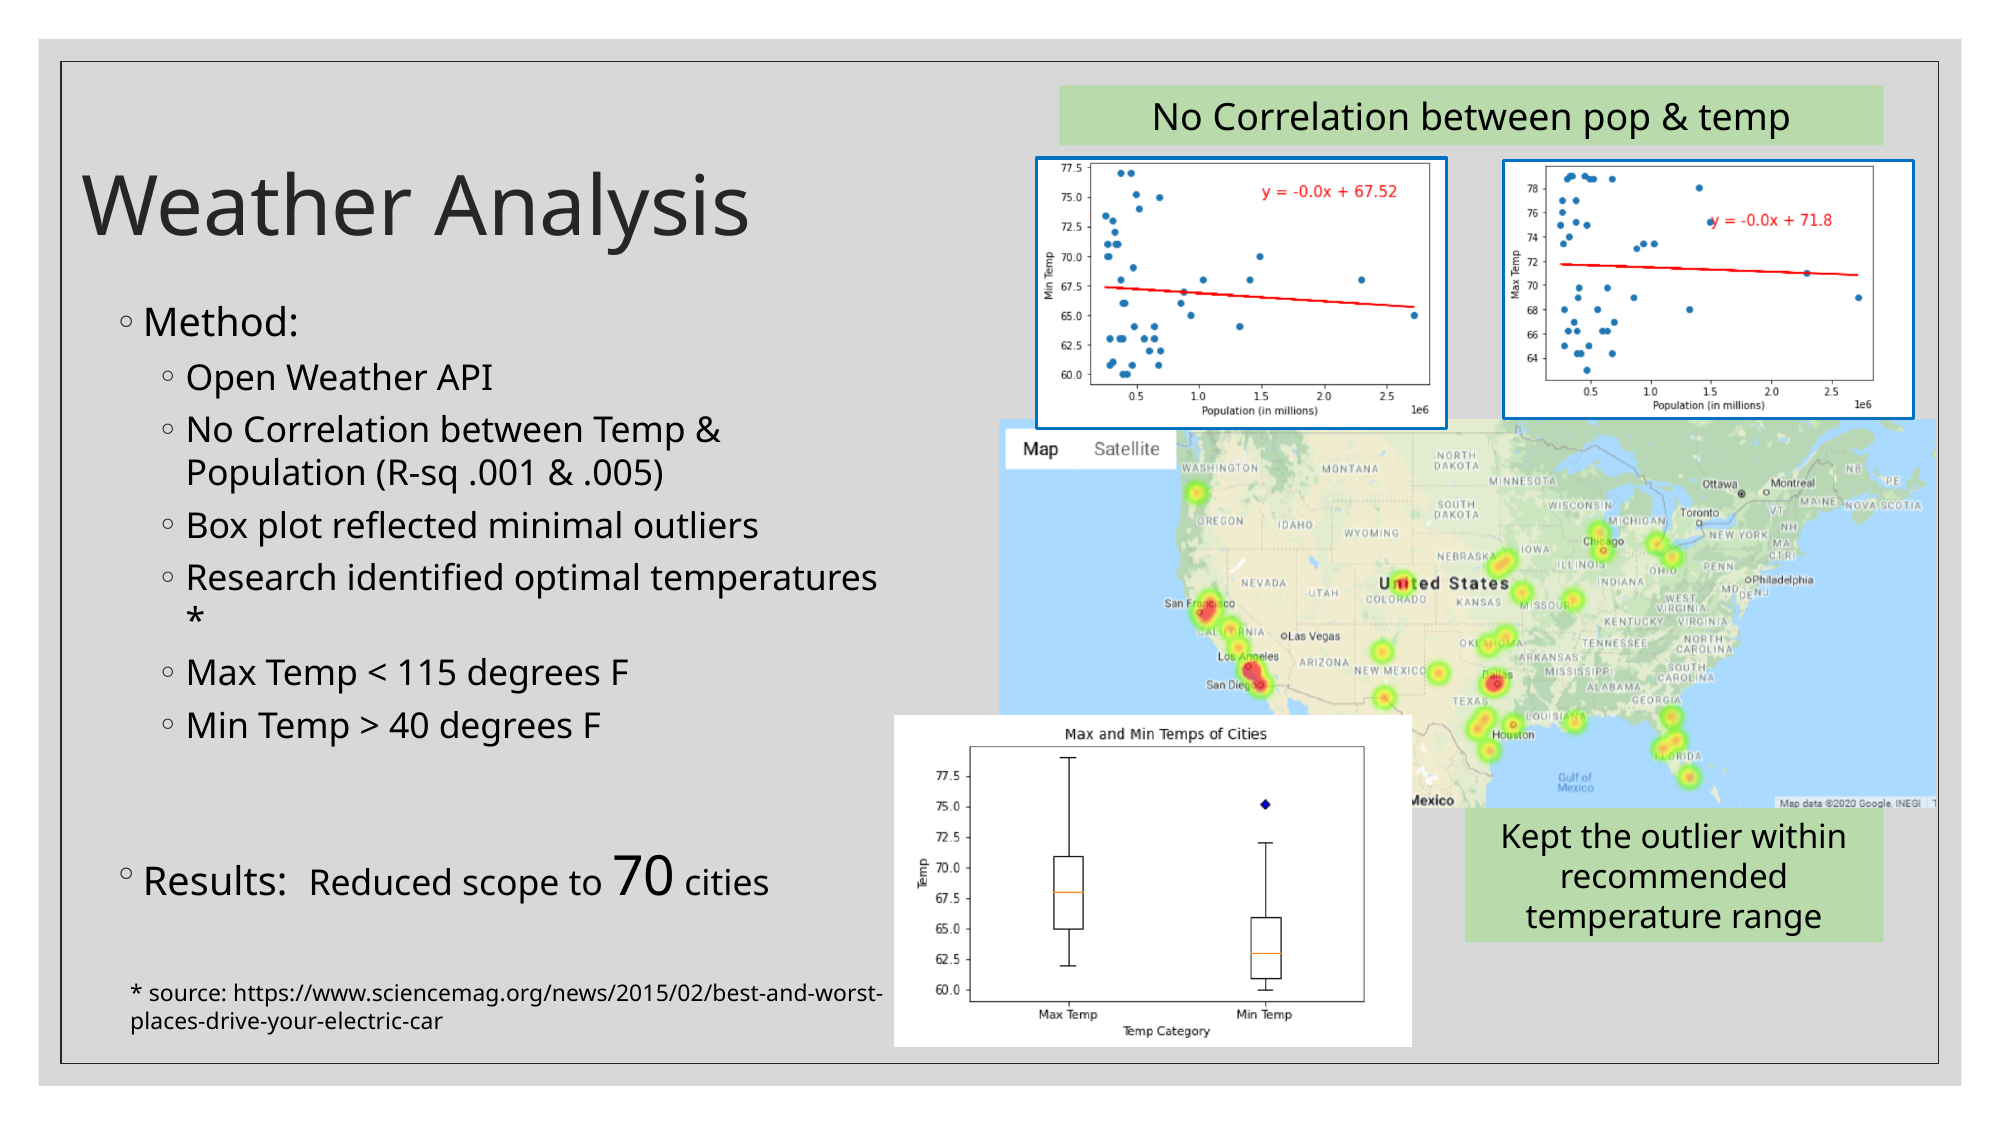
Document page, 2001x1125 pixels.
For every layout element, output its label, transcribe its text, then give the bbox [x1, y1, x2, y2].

text_box * source: https://www.sciencemag.org/news/2015/02/best-and-worst-places-drive-your-electric-car [115, 971, 889, 1042]
picture [894, 159, 1936, 1047]
text_box No Correlation between pop & temp [1059, 85, 1884, 146]
title Weather Analysis [66, 95, 890, 321]
picture [1505, 161, 1913, 418]
list Method: Open Weather API No Correlation between Temp & Population (R-sq .001 & .005) Box plot reflected minimal outliers Research identified optimal temperatures * Max Temp < 115 degrees F Min Temp > 40 degrees F Results: Reduced scope to 70 cities [99, 285, 906, 917]
text_box Kept the outlier within recommended temperature range [1464, 814, 1884, 943]
